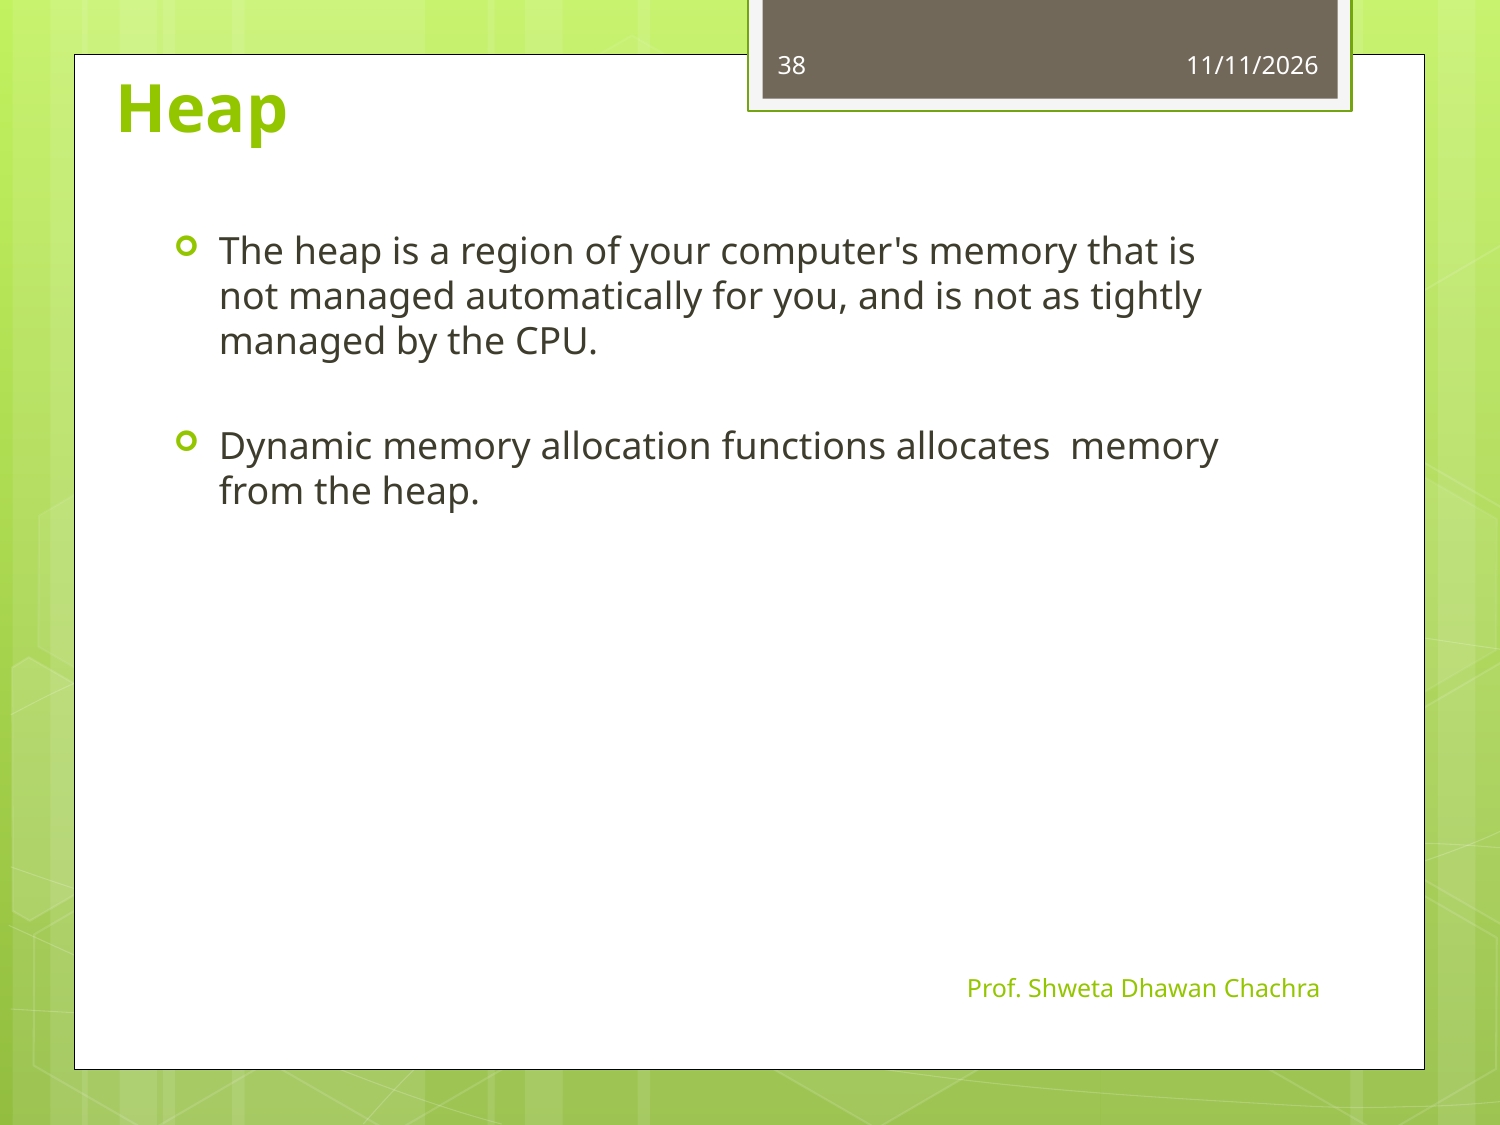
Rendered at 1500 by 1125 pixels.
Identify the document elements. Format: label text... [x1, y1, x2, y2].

list The heap is a region of your computer's memory that is not managed automatically for you, and is not as tightly managed by the CPU. Dynamic memory allocation functions allocates memory from the heap. [147, 219, 1260, 1000]
slide_number 38 [762, 36, 982, 97]
footer Prof. Shweta Dhawan Chachra [761, 960, 1336, 1020]
title Heap [100, 66, 1253, 154]
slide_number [983, 36, 1334, 97]
